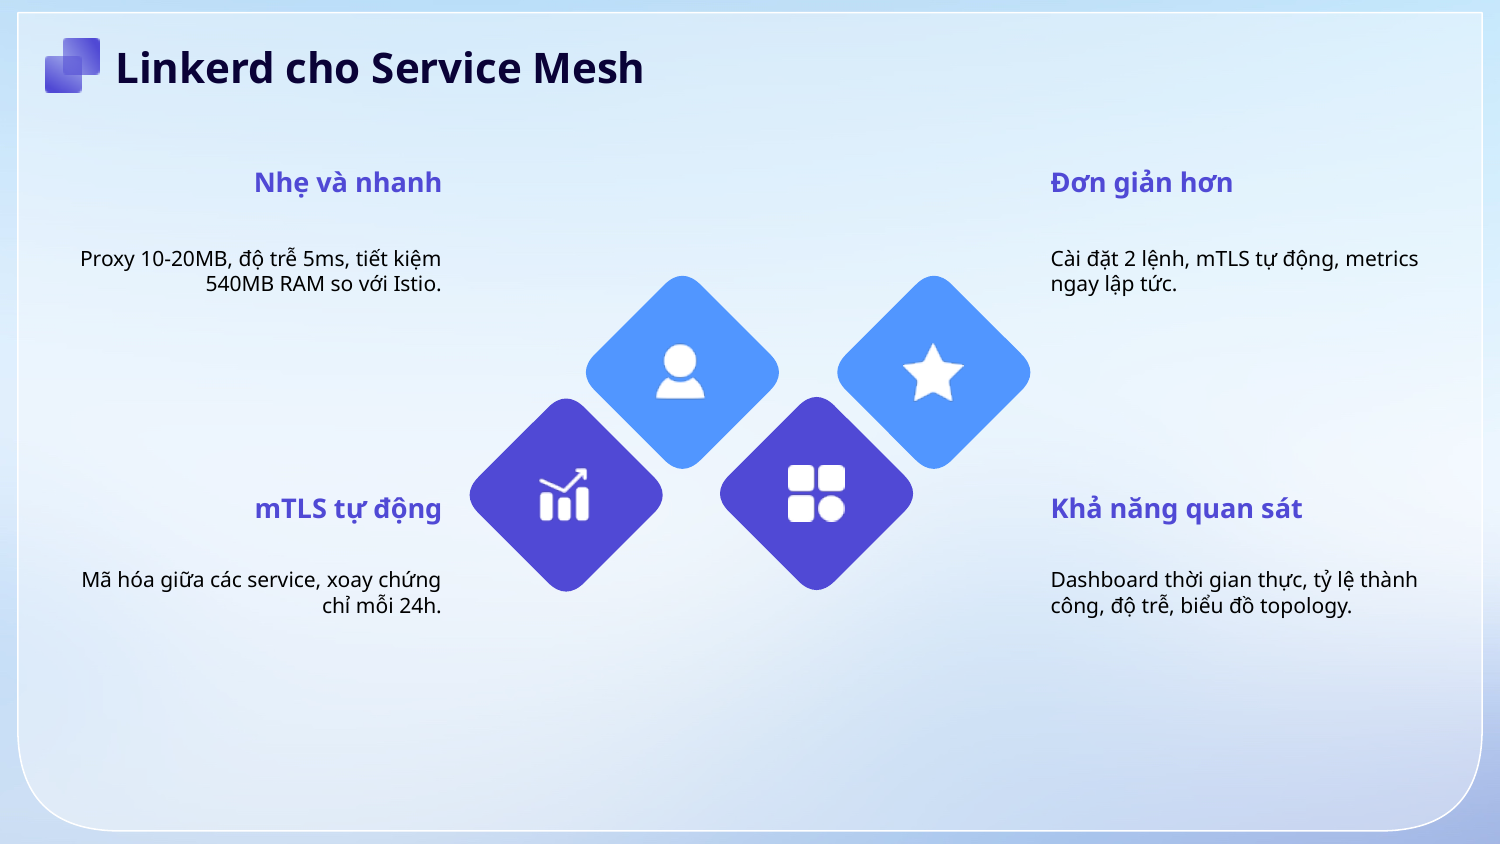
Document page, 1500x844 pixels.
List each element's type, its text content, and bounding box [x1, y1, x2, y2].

text_box Đơn giản hơn [1035, 149, 1456, 214]
text_box [585, 275, 779, 469]
text_box Linkerd cho Service Mesh [99, 20, 1413, 108]
text_box Nhẹ và nhanh [37, 149, 458, 214]
picture [0, 0, 1500, 844]
text_box Dashboard thời gian thực, tỷ lệ thành công, độ trễ, biểu đồ topology. [1035, 551, 1456, 633]
text_box [720, 396, 914, 591]
text_box [837, 275, 1031, 469]
text_box Mã hóa giữa các service, xoay chứng chỉ mỗi 24h. [37, 551, 458, 633]
text_box mTLS tự động [37, 475, 458, 540]
text_box Cài đặt 2 lệnh, mTLS tự động, metrics ngay lập tức. [1035, 229, 1456, 311]
text_box [469, 398, 663, 592]
text_box [17, 12, 1483, 831]
text_box Proxy 10-20MB, độ trễ 5ms, tiết kiệm 540MB RAM so với Istio. [37, 229, 458, 311]
text_box Khả năng quan sát [1035, 475, 1456, 540]
